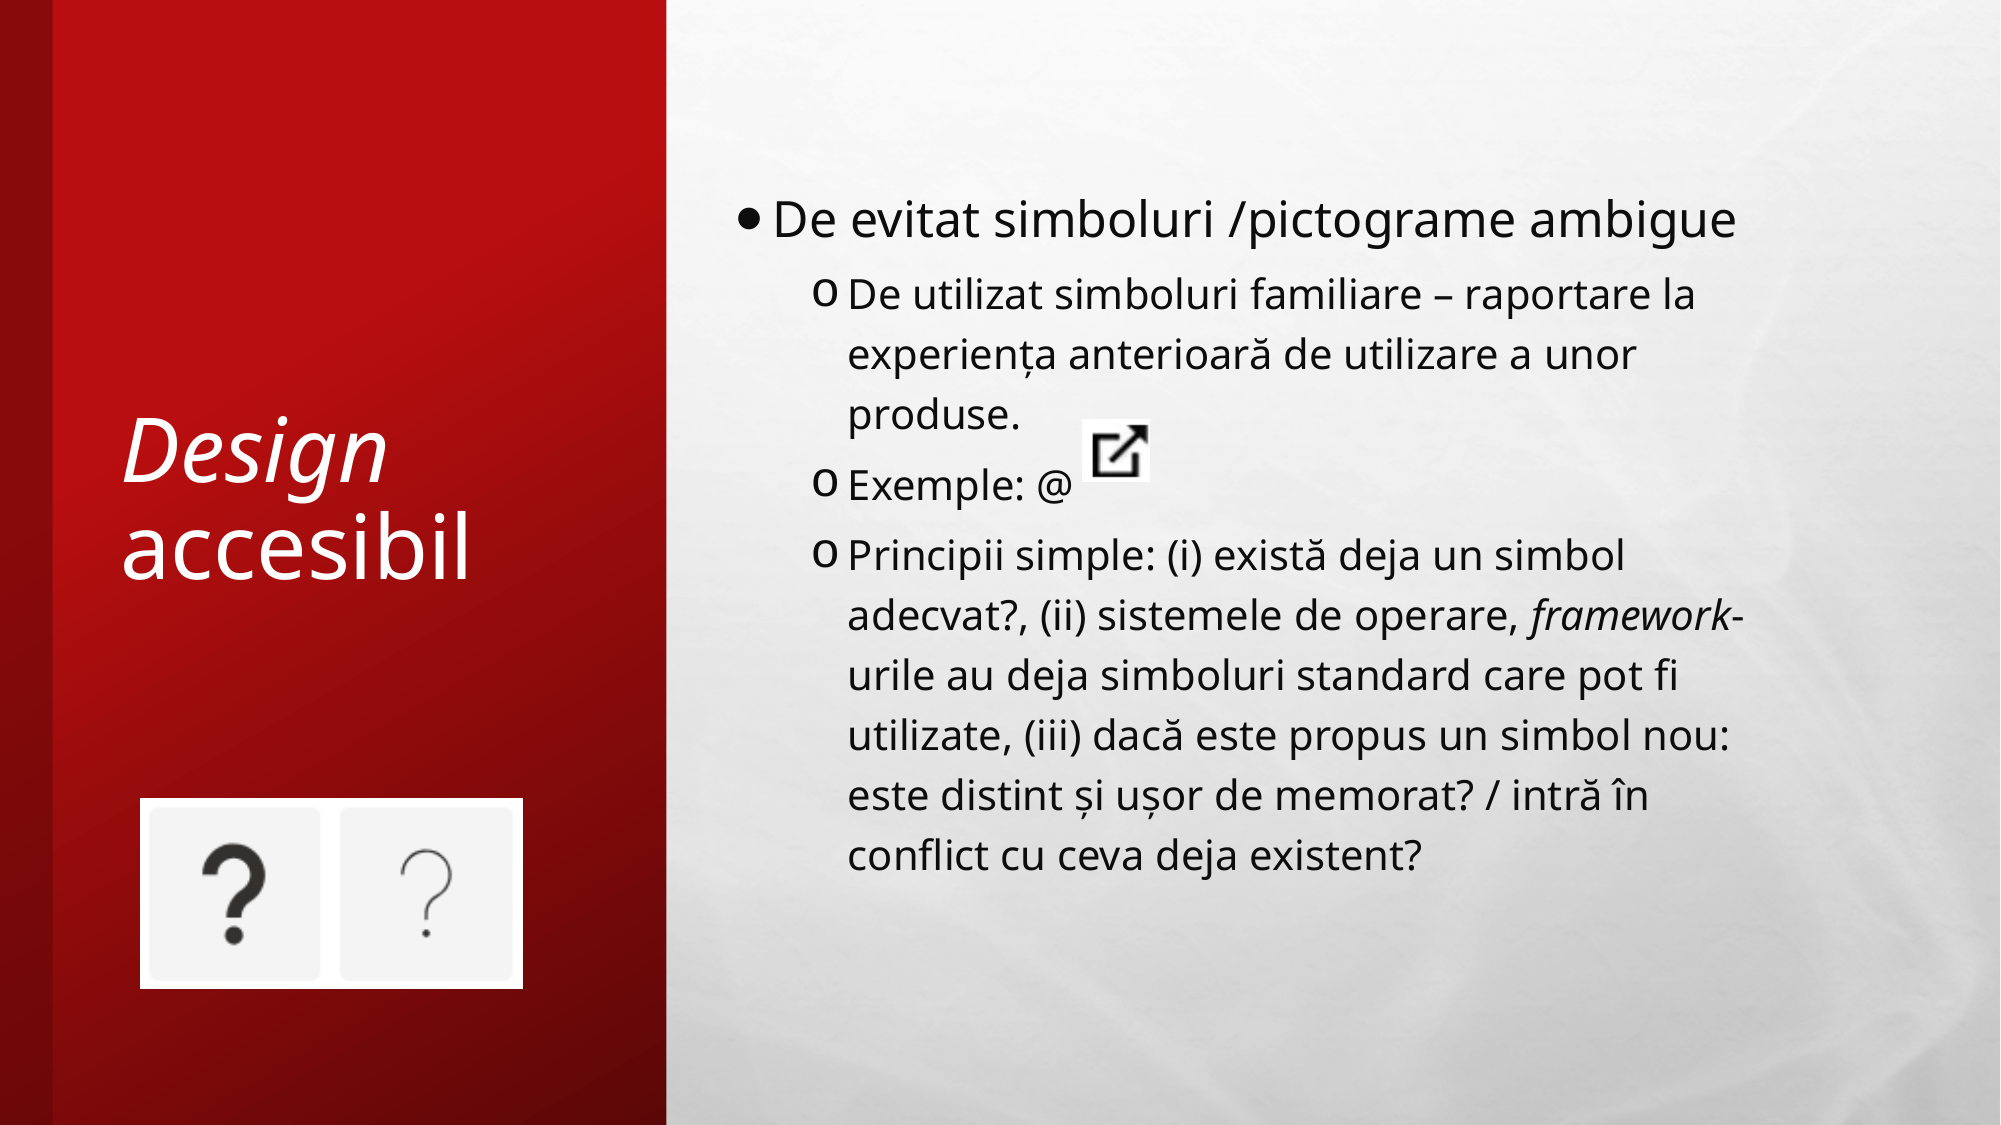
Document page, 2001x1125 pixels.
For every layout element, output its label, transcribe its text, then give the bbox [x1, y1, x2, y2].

picture [1081, 418, 1150, 482]
list De evitat simboluri /pictograme ambigue De utilizat simboluri familiare – raportare la experiența anterioară de utilizare a unor produse. Exemple: @ Principii simple: (i) există deja un simbol adecvat?, (ii) sistemele de operare, framework-urile au deja simboluri standard care pot fi utilizate, (iii) dacă este propus un simbol nou: este distint și ușor de memorat? / intră în conflict cu ceva deja existent? [720, 158, 1791, 967]
picture [140, 798, 523, 989]
text_box [0, 0, 54, 1125]
title Design accesibil [105, 201, 607, 924]
text_box [665, 0, 2000, 1125]
text_box [54, 0, 665, 1125]
